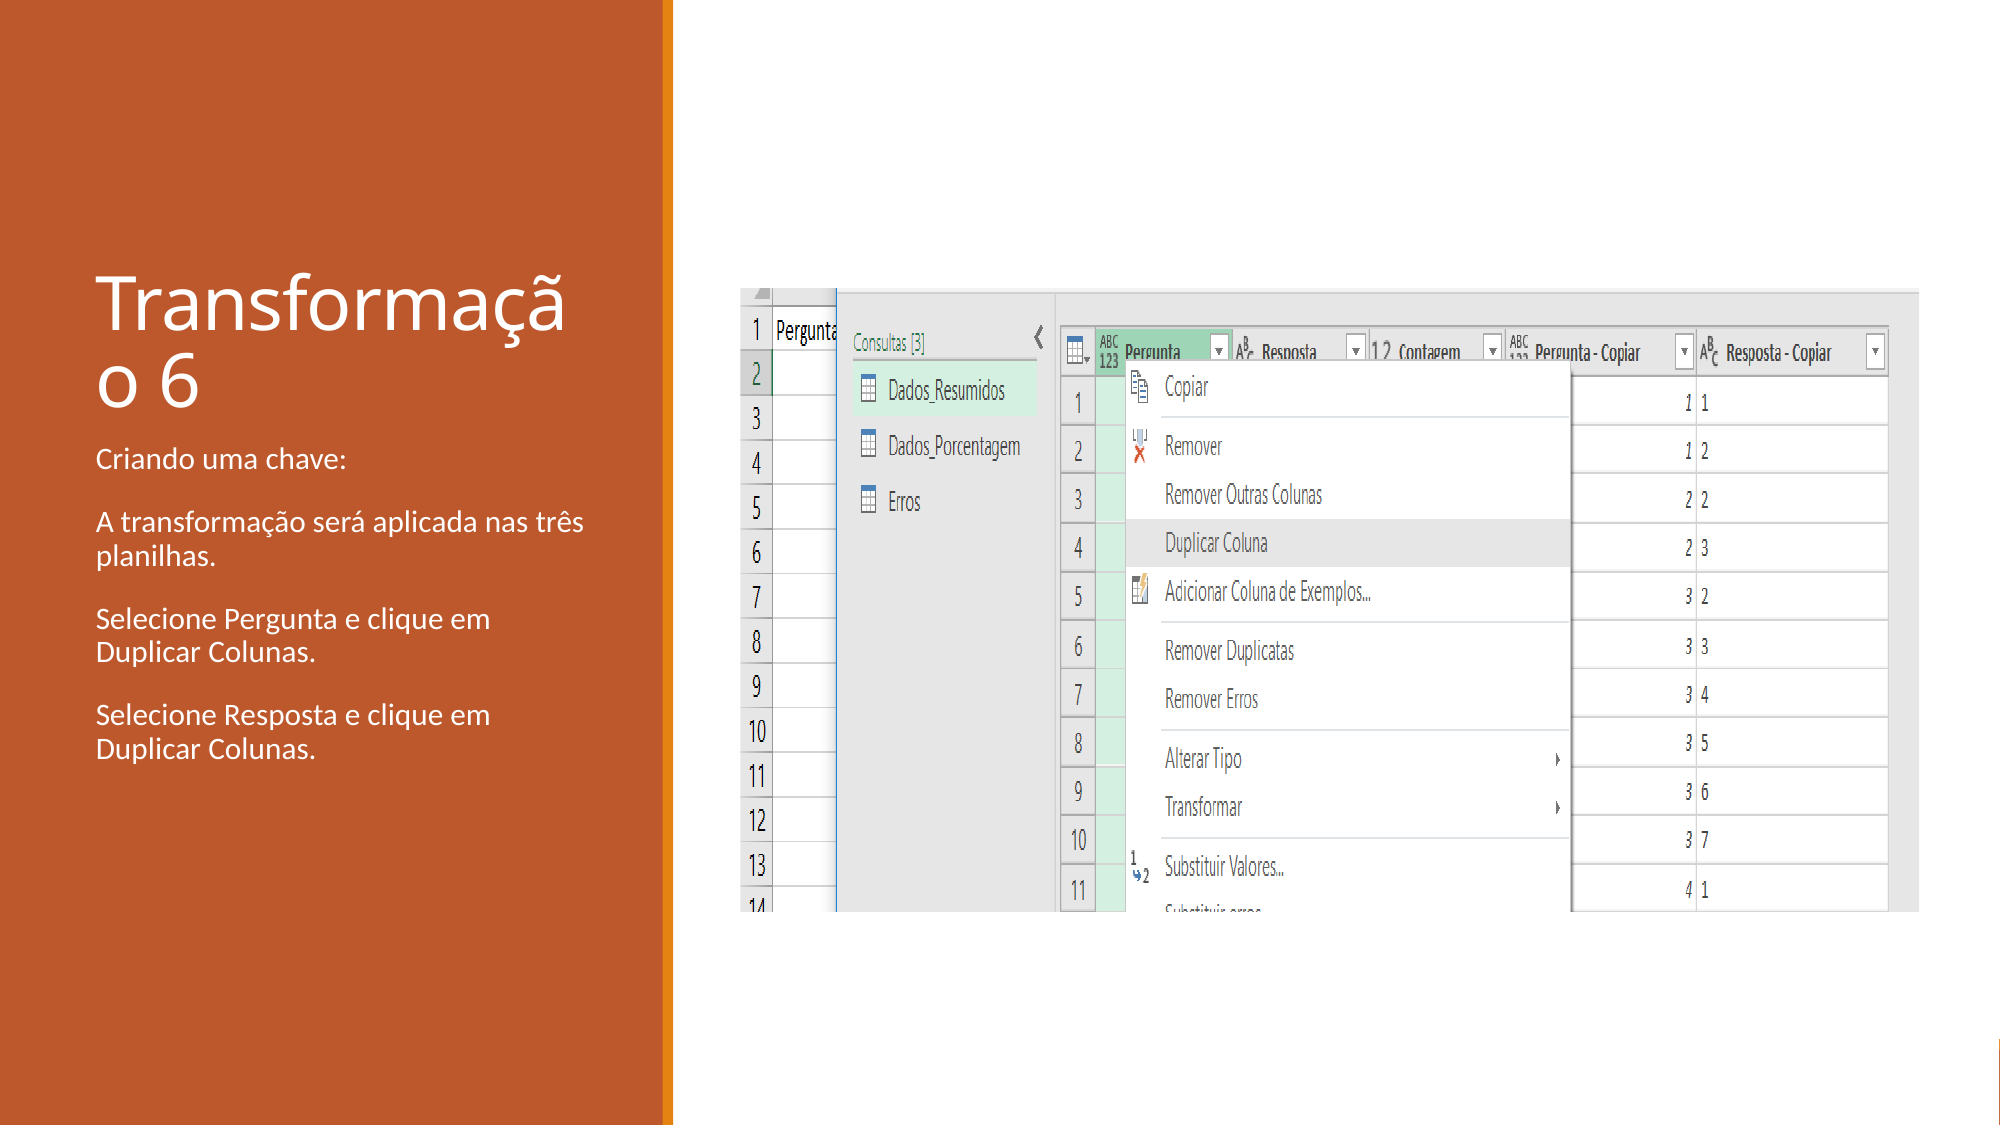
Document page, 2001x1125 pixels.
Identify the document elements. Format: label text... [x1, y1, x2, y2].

text_box [0, 0, 661, 1125]
picture [739, 288, 1920, 912]
text_box [661, 0, 674, 1125]
text_box [674, 0, 2000, 1125]
title Transformação 6 [80, 84, 587, 430]
list Criando uma chave: A transformação será aplicada nas três planilhas. Selecione Pergunta e clique em Duplicar Colunas. Selecione Resposta e clique em Duplicar Colunas. [80, 435, 587, 983]
